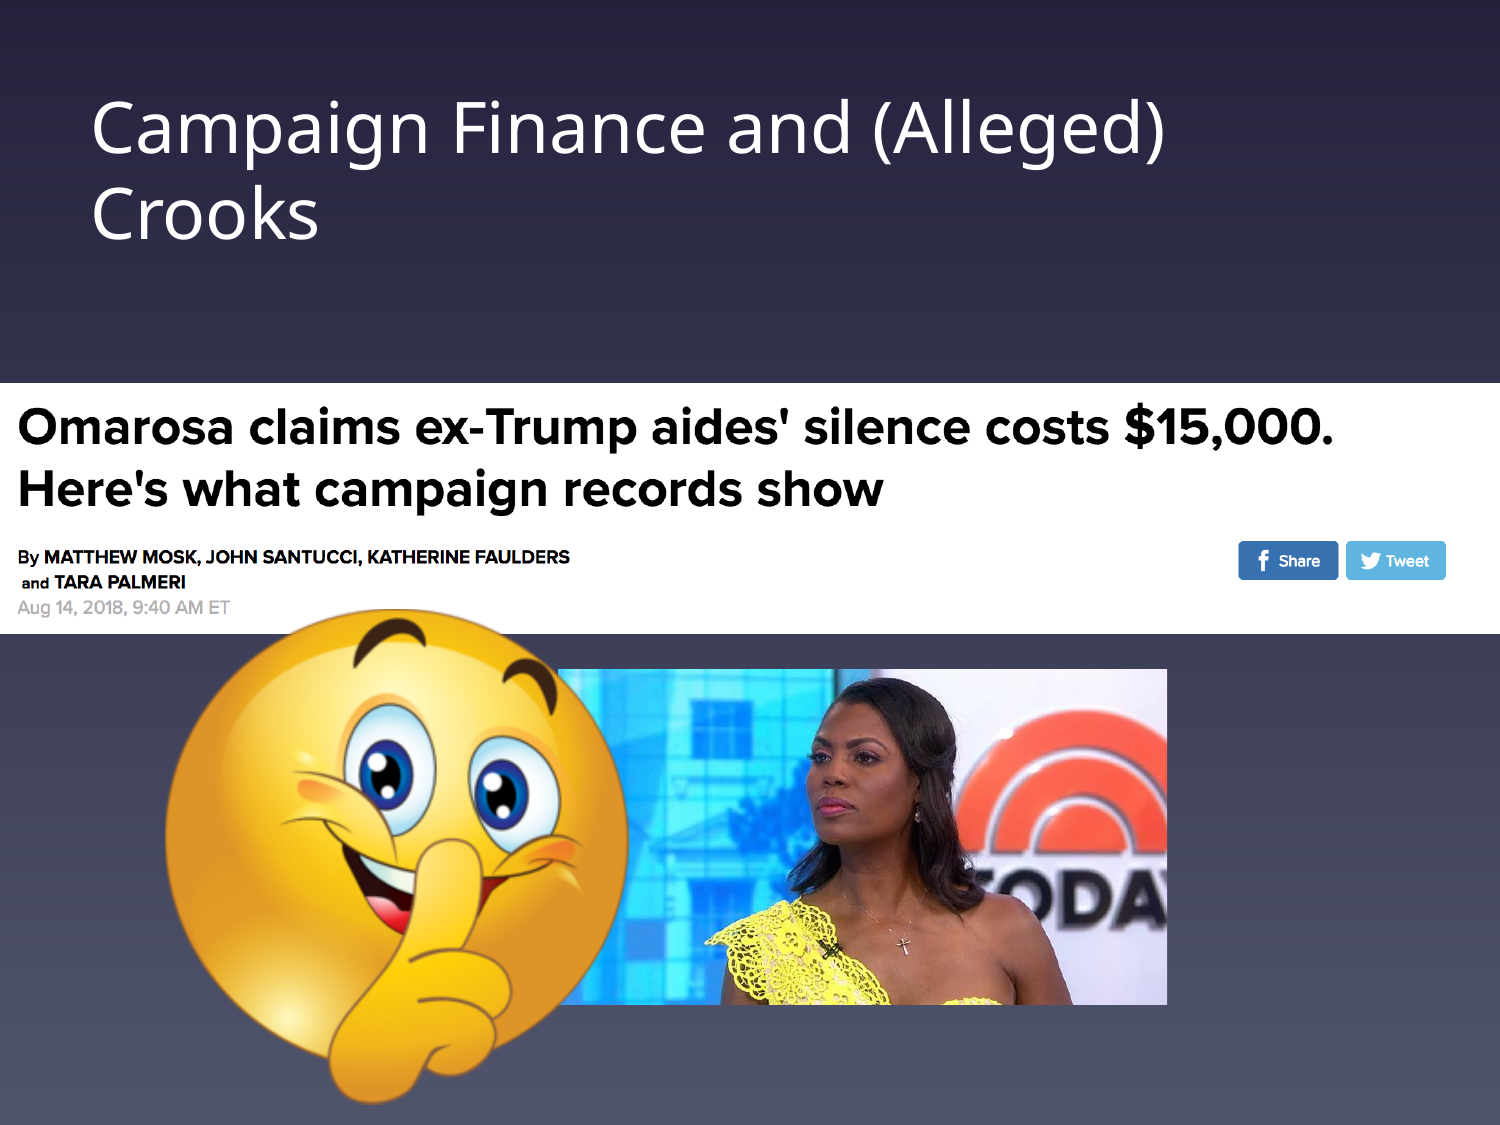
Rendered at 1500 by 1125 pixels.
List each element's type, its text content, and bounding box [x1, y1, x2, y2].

title Campaign Finance and (Alleged) Crooks [75, 75, 1425, 263]
picture [0, 383, 1500, 1106]
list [632, 669, 1168, 1006]
